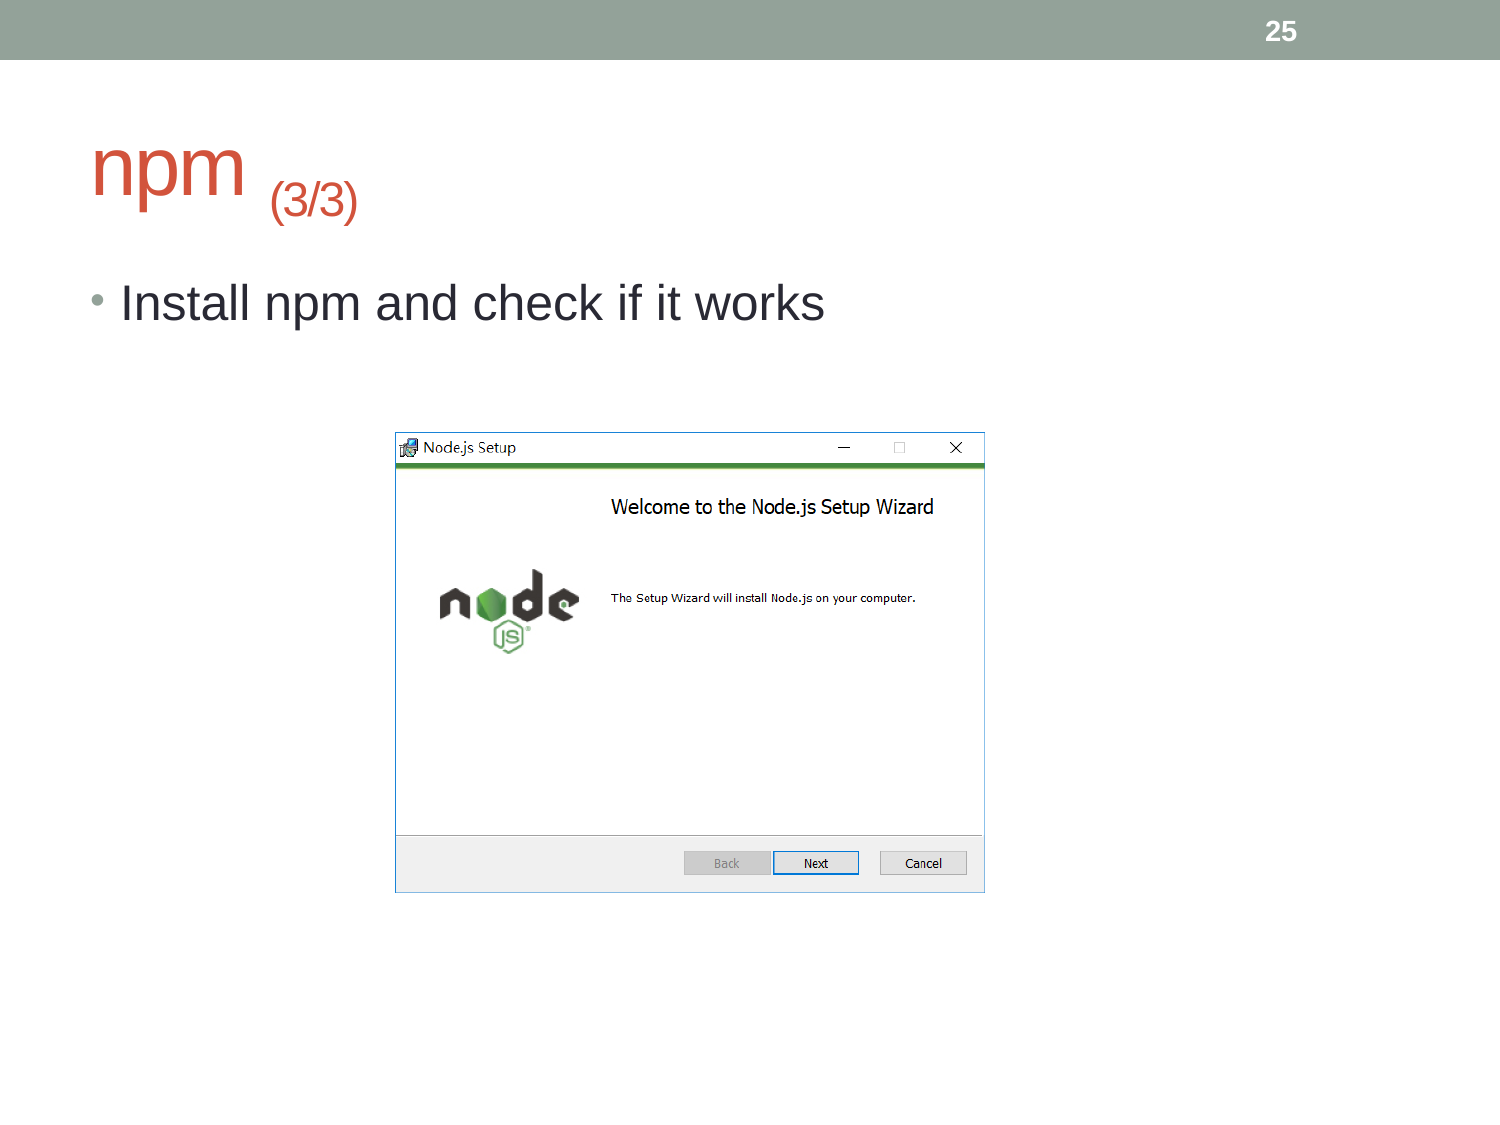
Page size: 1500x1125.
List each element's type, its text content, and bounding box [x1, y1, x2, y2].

picture [395, 432, 985, 893]
slide_number 25 [1250, 3, 1425, 57]
title npm (3/3) [75, 87, 1425, 250]
list Install npm and check if it works [75, 262, 1425, 1063]
